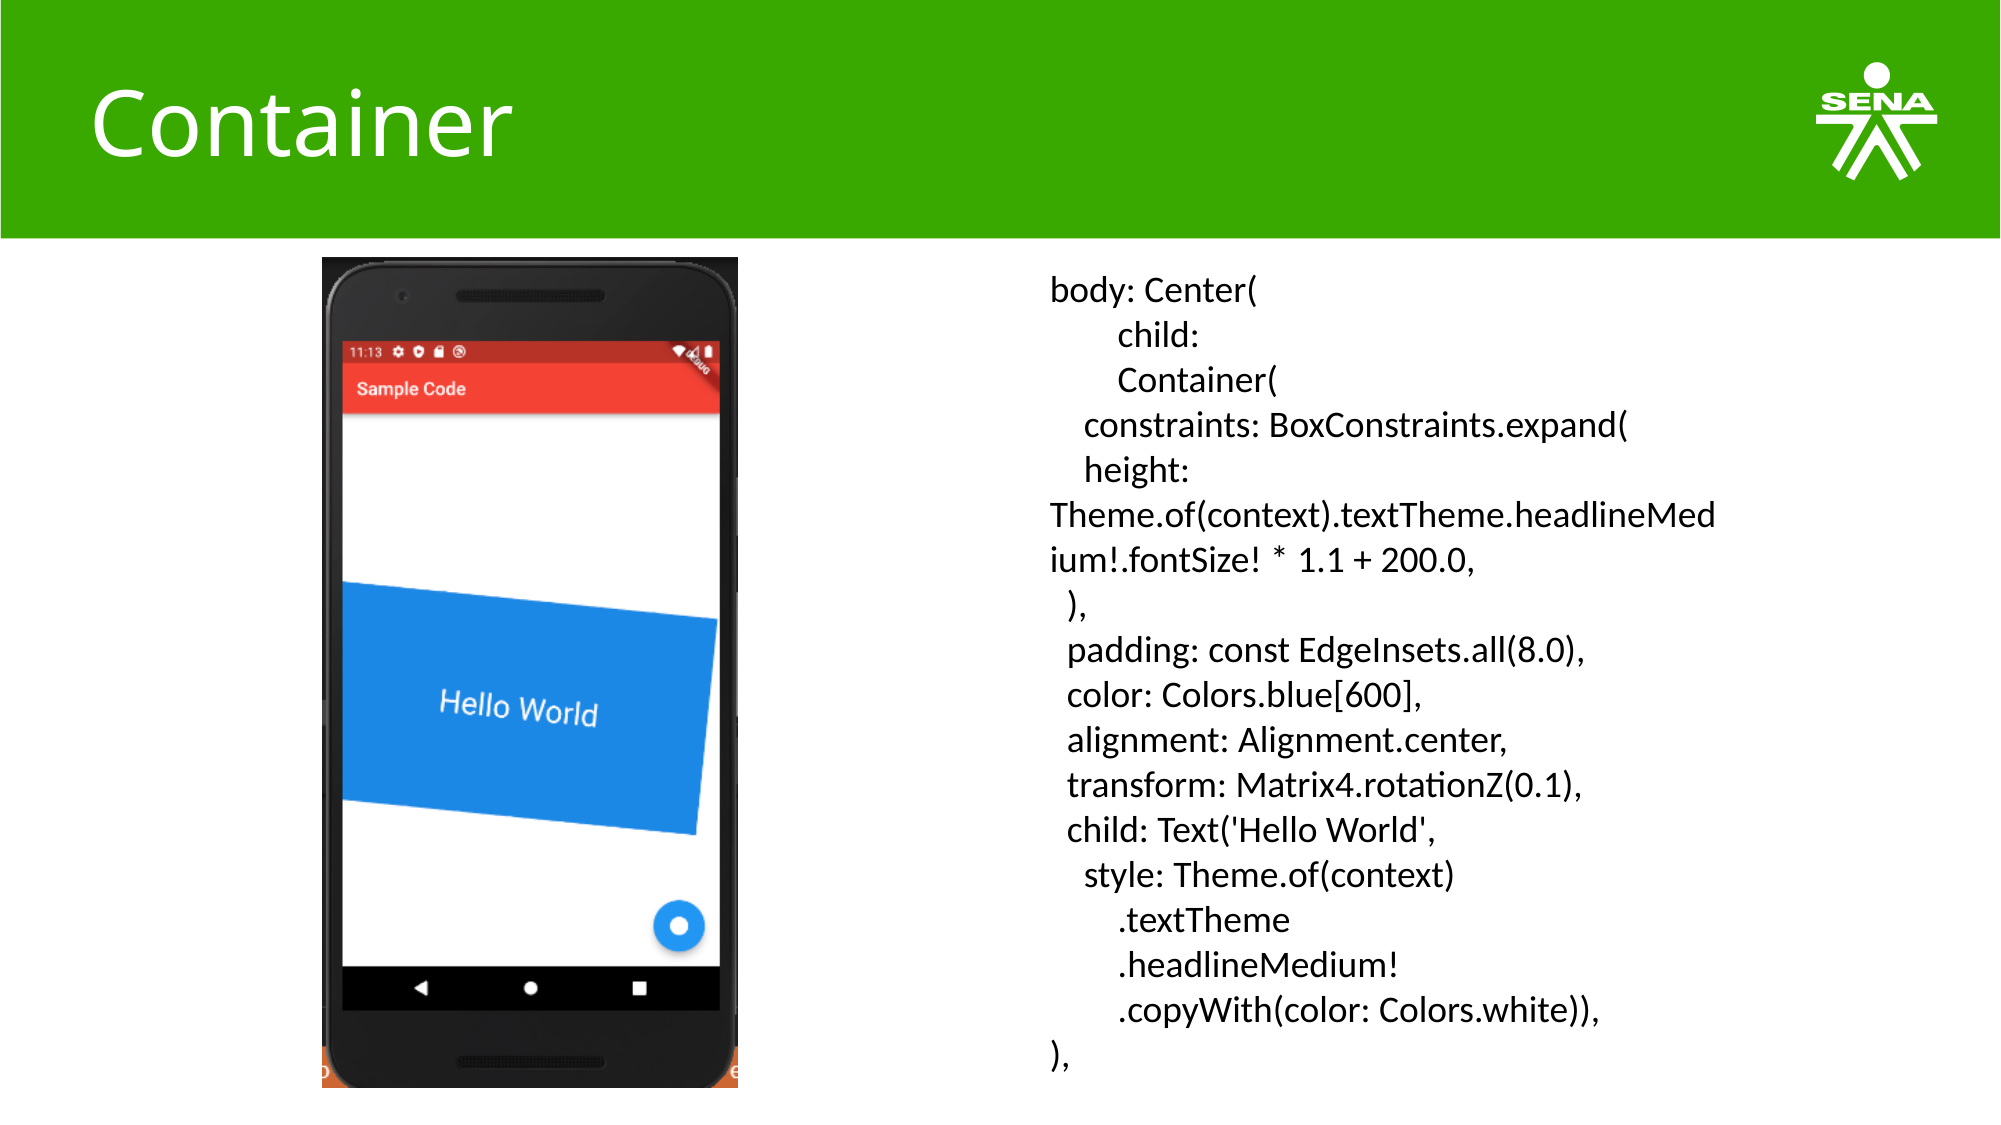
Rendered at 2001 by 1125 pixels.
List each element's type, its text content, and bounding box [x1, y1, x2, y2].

picture [0, 0, 2001, 1125]
title Container [74, 18, 1800, 236]
text_box body: Center( child: Container( constraints: BoxConstraints.expand( height: Theme.of(context).textTheme.headlineMedium!.fontSize! * 1.1 + 200.0, ), padding: const EdgeInsets.all(8.0), color: Colors.blue[600], alignment: Alignment.center, transform: Matrix4.rotationZ(0.1), child: Text('Hello World', style: Theme.of(context) .textTheme .headlineMedium! .copyWith(color: Colors.white)), ), ), [1035, 257, 1733, 1125]
